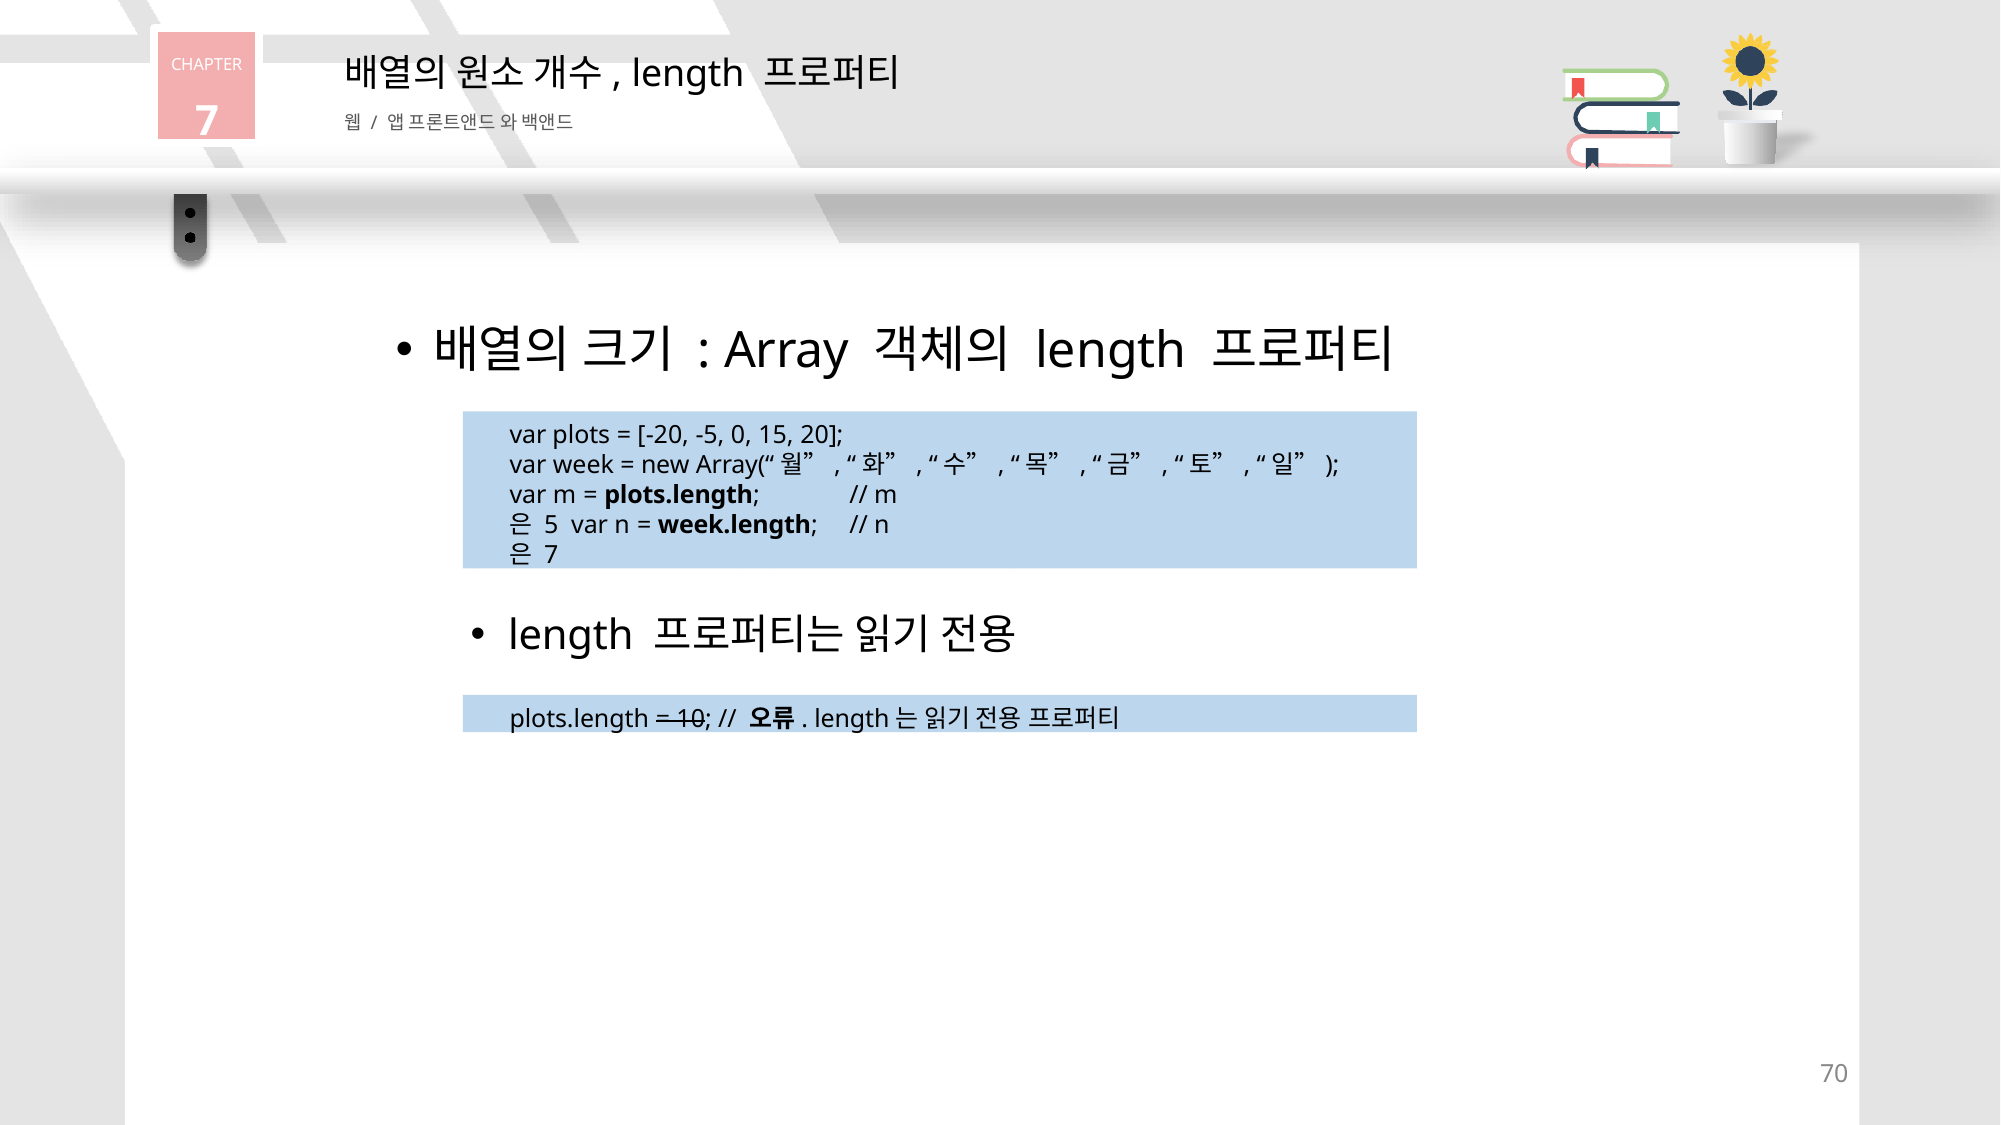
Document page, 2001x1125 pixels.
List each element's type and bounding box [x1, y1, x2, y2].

text_box [0, 0, 2000, 1125]
text_box [1722, 90, 1748, 106]
text_box [1752, 90, 1778, 106]
